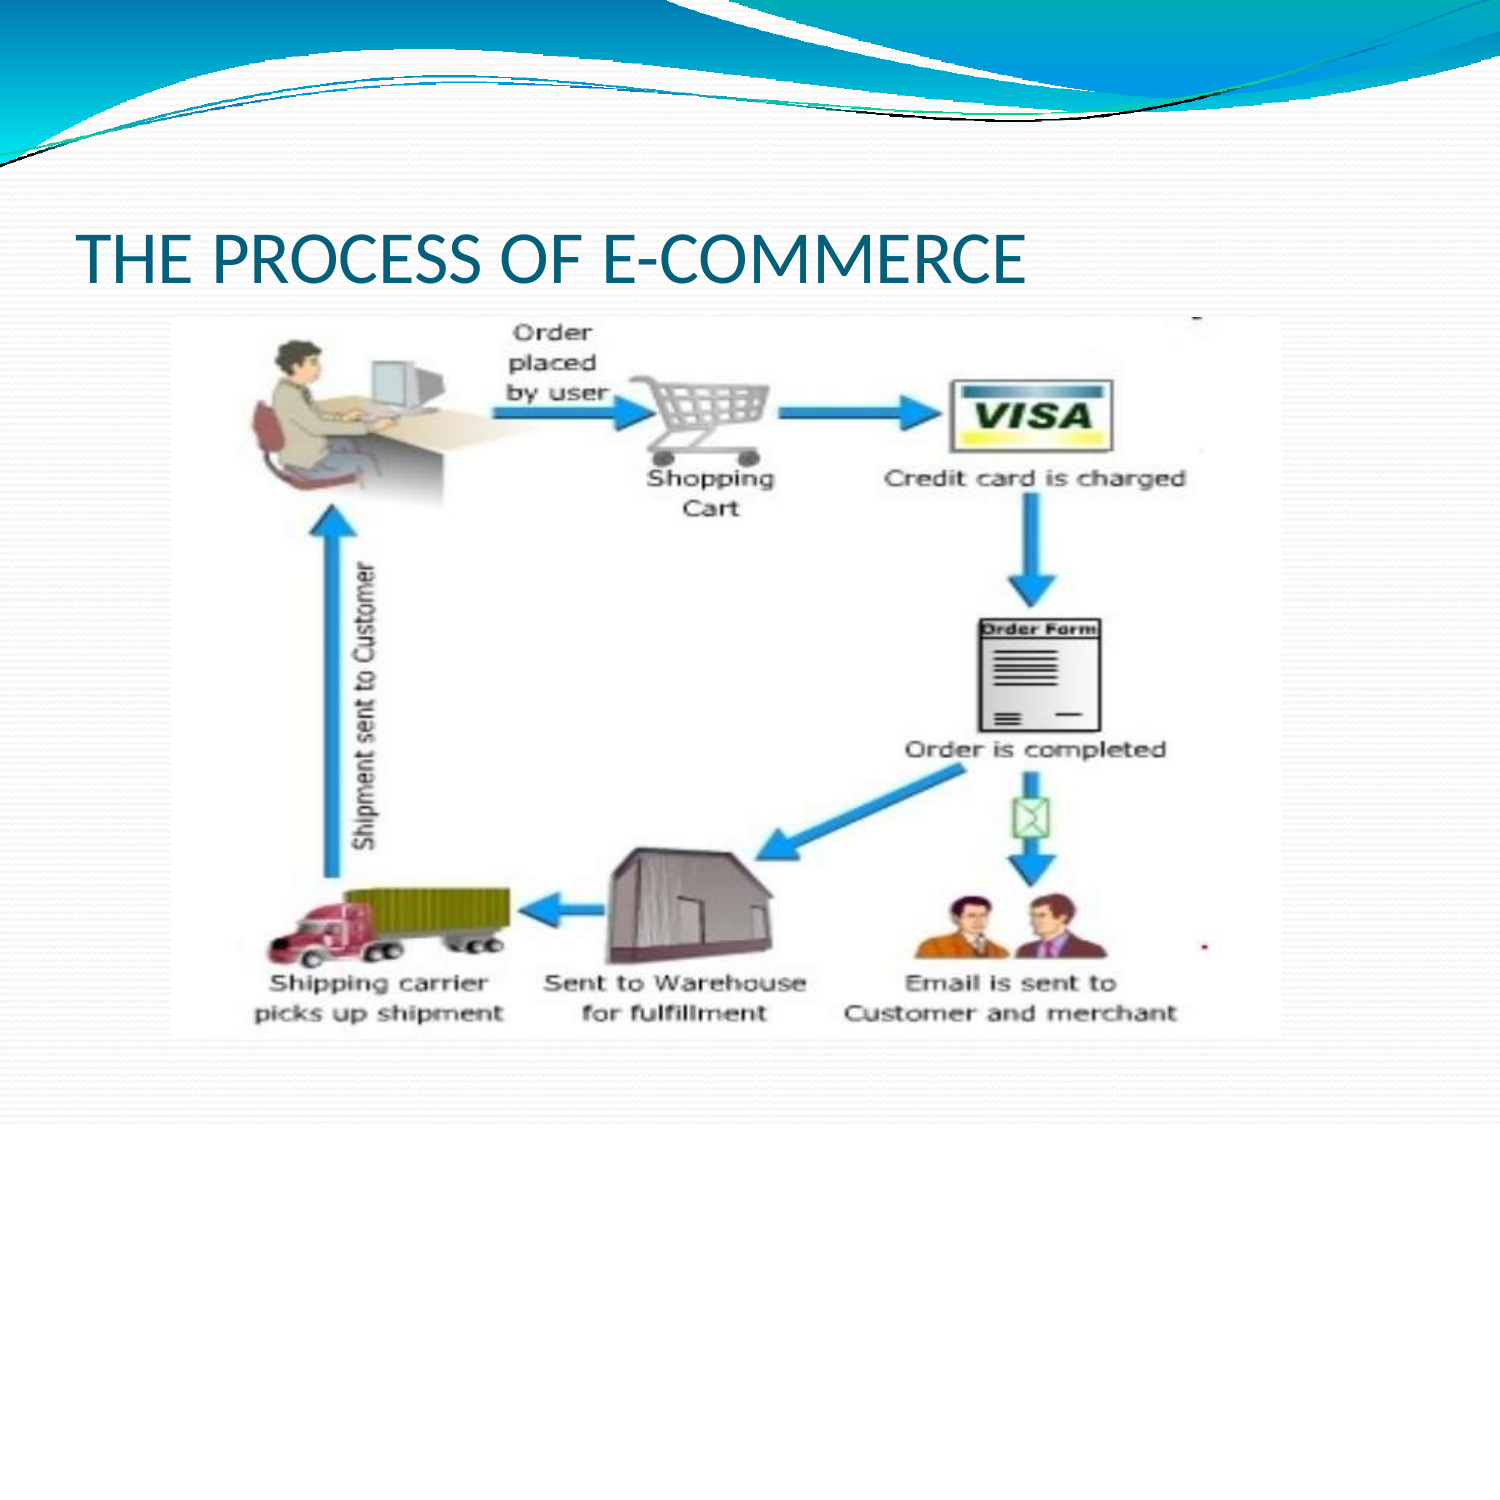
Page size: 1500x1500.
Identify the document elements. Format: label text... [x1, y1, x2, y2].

text_box [170, 317, 1282, 1038]
title THE PROCESS OF E-COMMERCE [72, 206, 1036, 459]
text_box [0, 0, 1500, 1125]
